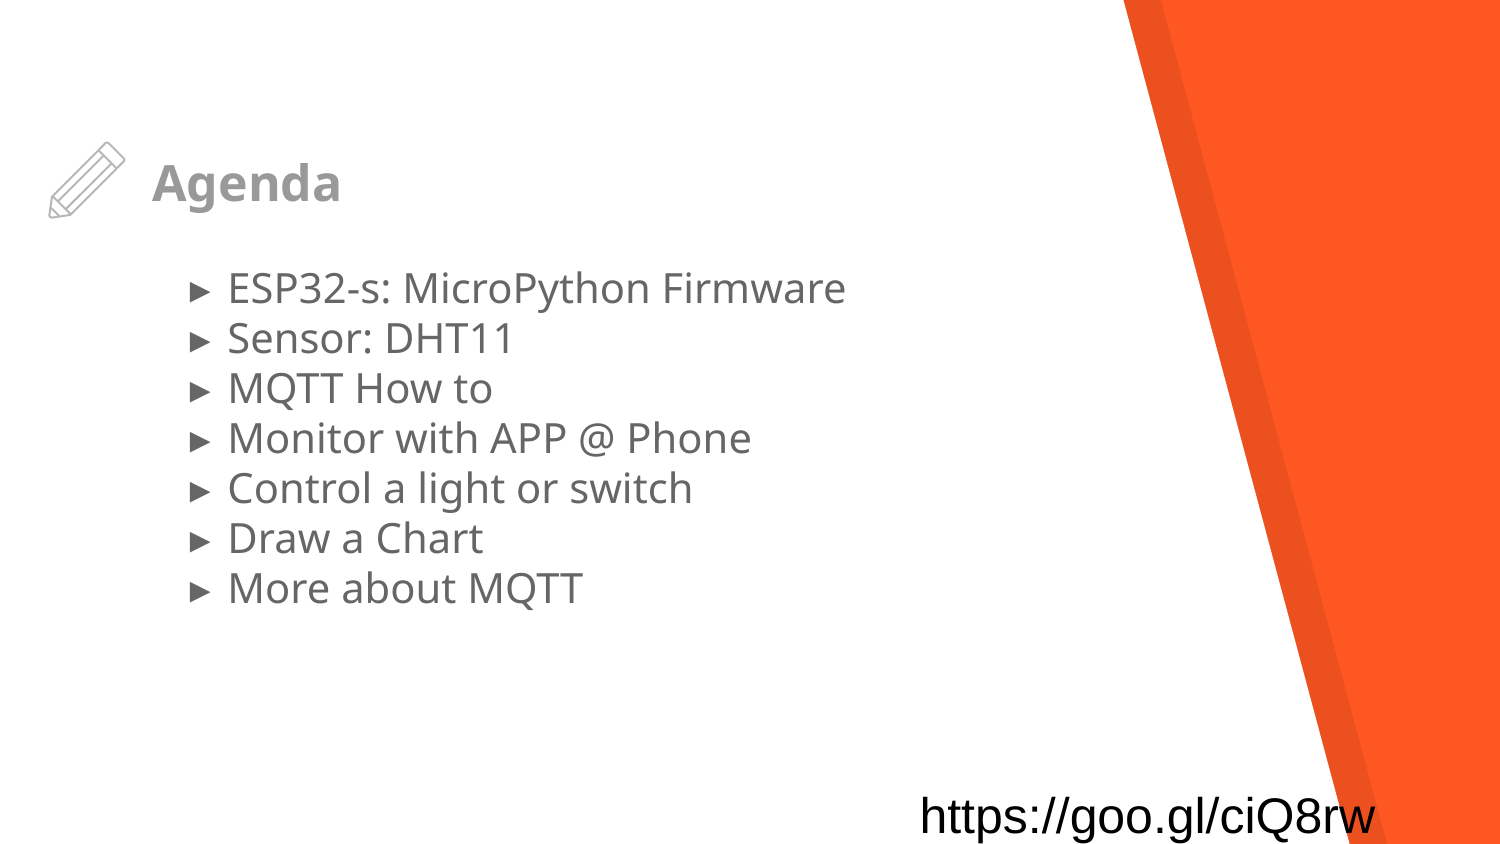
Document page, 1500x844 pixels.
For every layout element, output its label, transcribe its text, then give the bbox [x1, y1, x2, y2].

list ESP32-s: MicroPython Firmware Sensor: DHT11 MQTT How to Monitor with APP @ Phone Control a light or switch Draw a Chart More about MQTT [137, 246, 1011, 617]
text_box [49, 142, 125, 218]
title Agenda [137, 146, 1011, 227]
text_box https://goo.gl/ciQ8rw [904, 776, 1397, 844]
